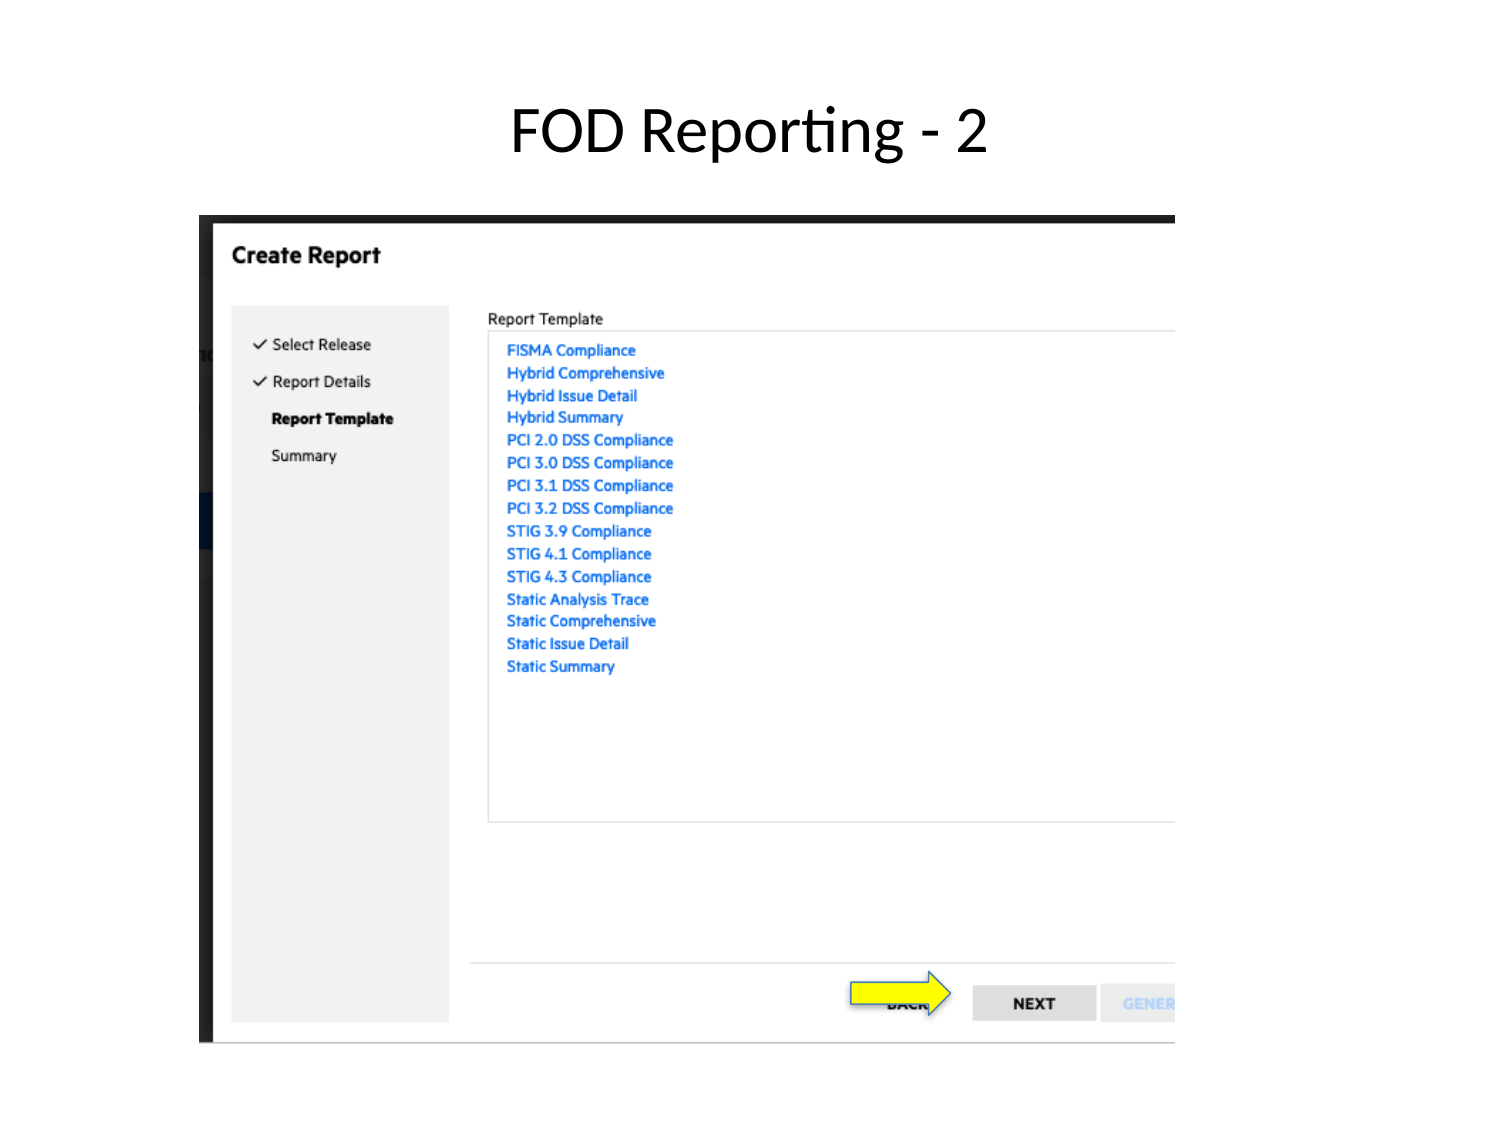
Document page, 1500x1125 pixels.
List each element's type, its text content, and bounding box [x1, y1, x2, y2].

title FOD Reporting - 2 [112, 57, 1388, 196]
picture [198, 214, 1175, 1048]
